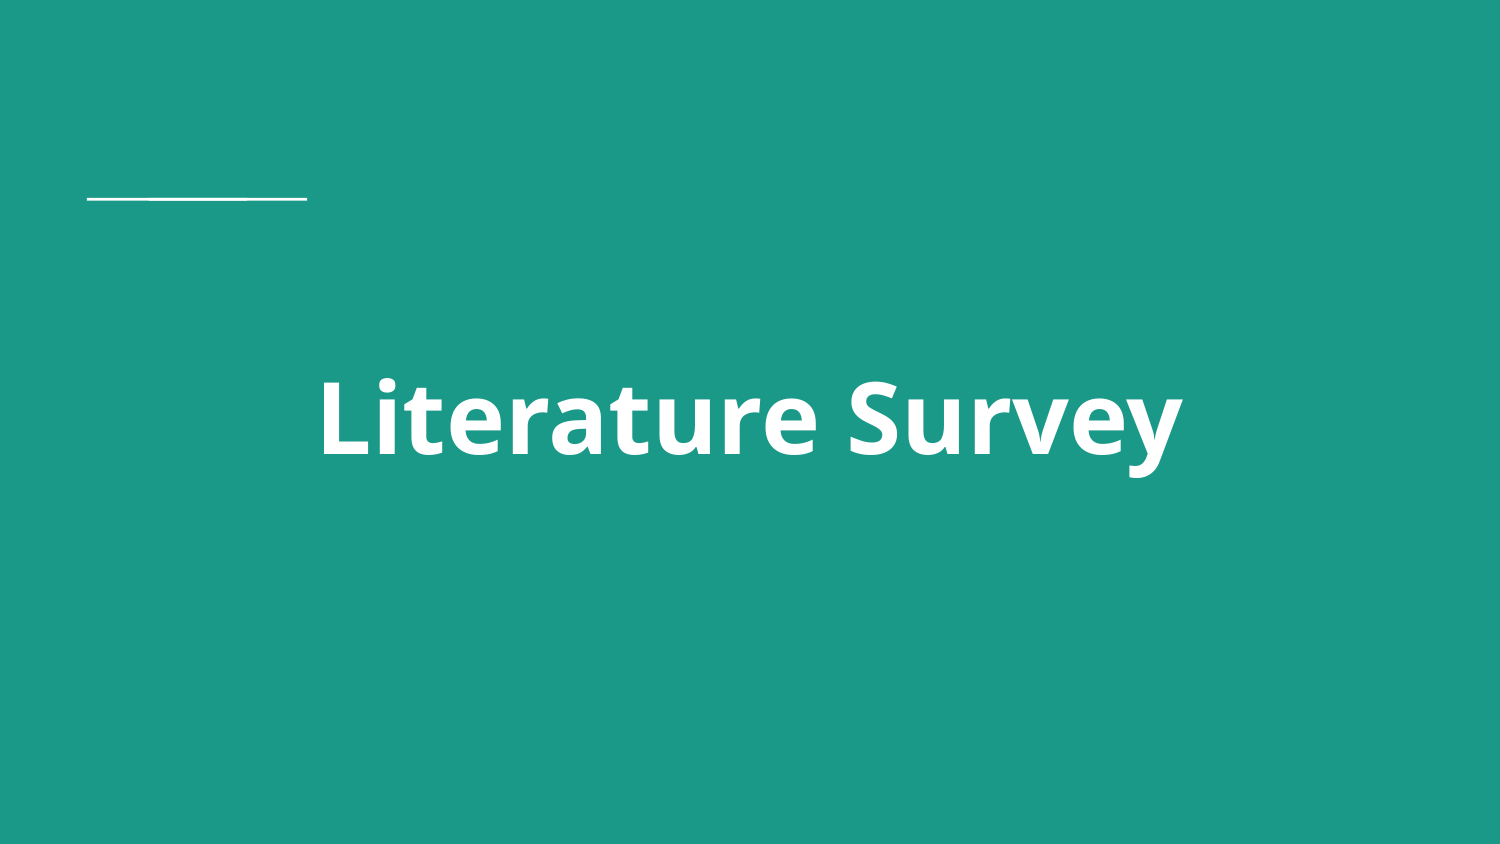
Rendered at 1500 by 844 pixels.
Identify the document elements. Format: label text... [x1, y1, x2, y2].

title Literature Survey [119, 339, 1381, 505]
